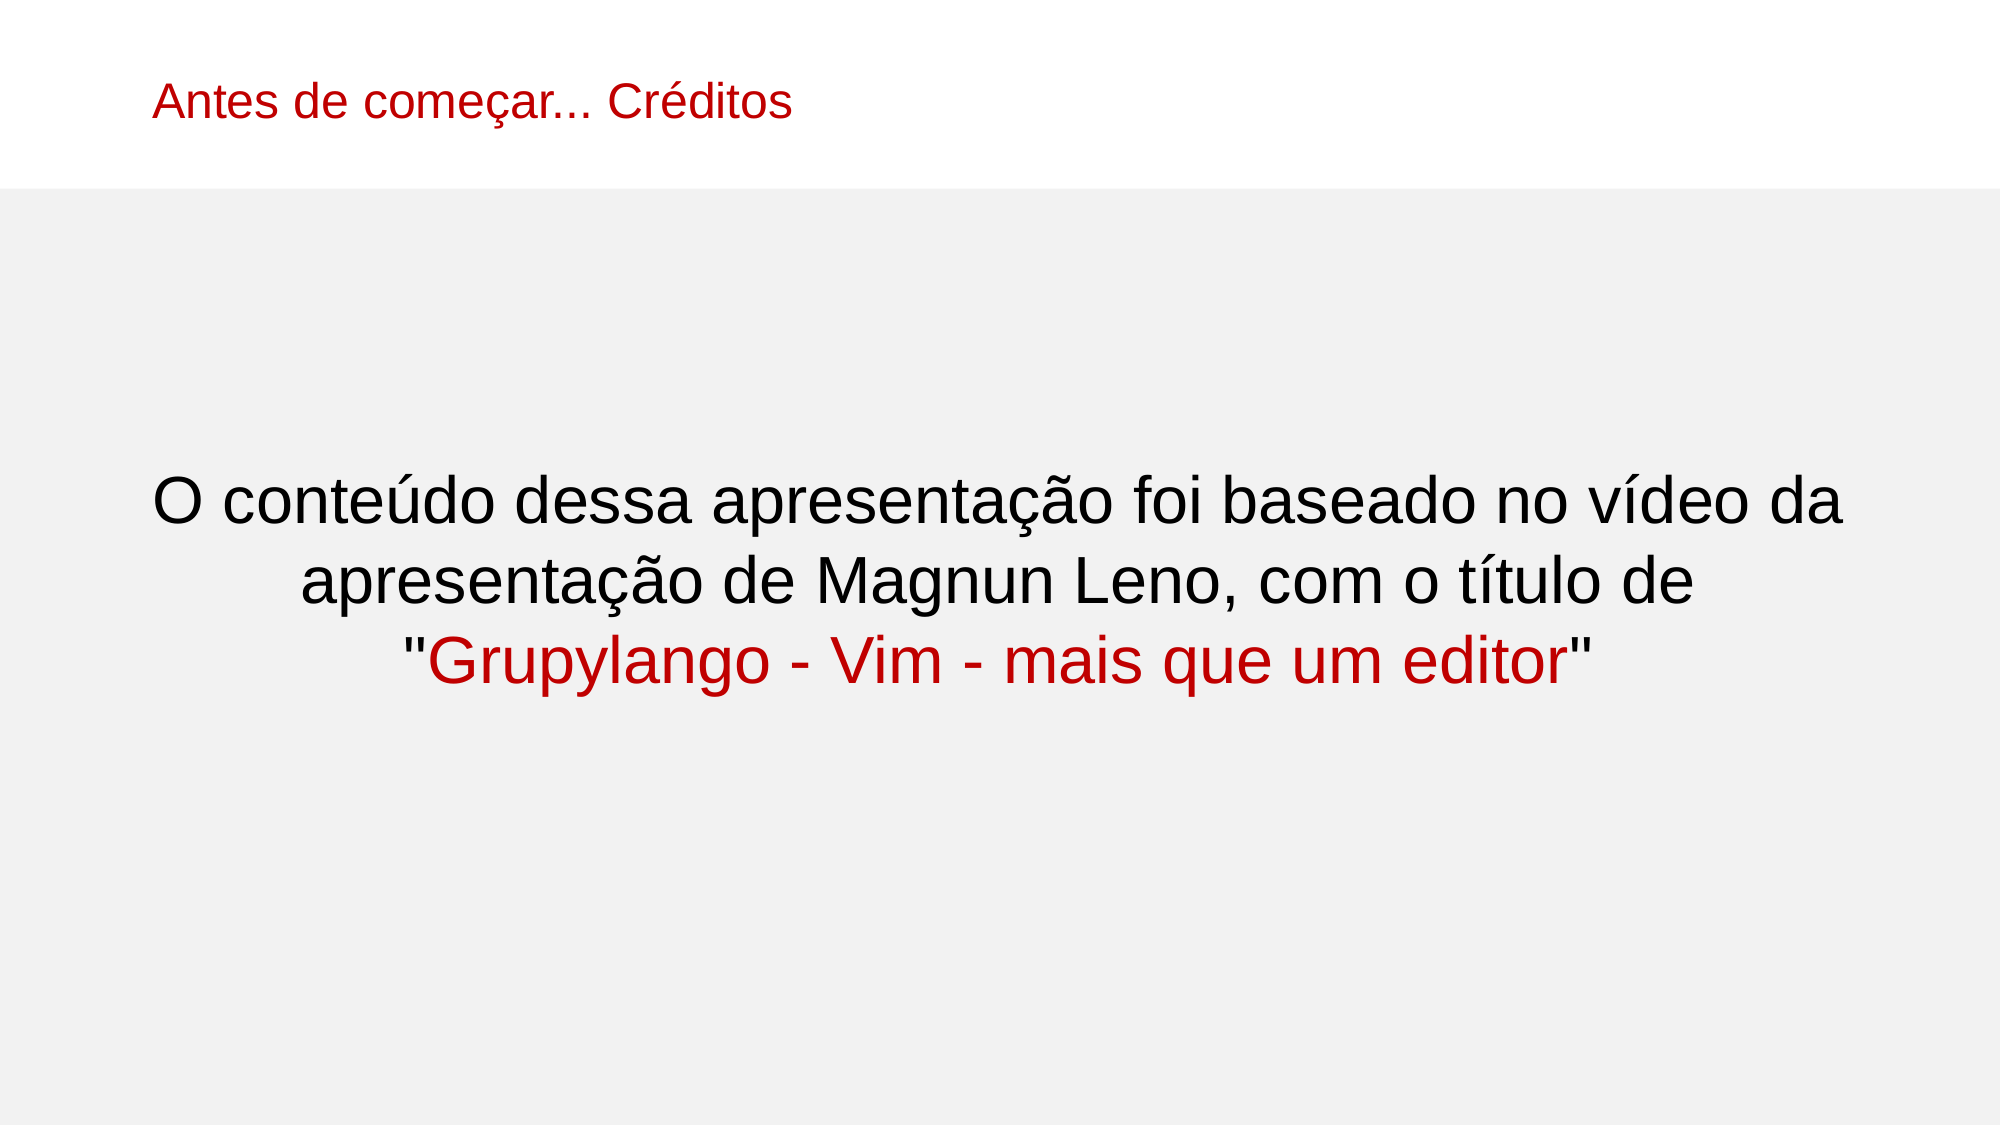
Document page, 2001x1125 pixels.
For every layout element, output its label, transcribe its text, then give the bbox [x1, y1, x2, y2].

text_box O conteúdo dessa apresentação foi baseado no vídeo da apresentação de Magnun Leno, com o título de "Grupylango - Vim - mais que um editor" [137, 449, 1860, 1014]
text_box Antes de começar... Créditos [137, 59, 1863, 137]
